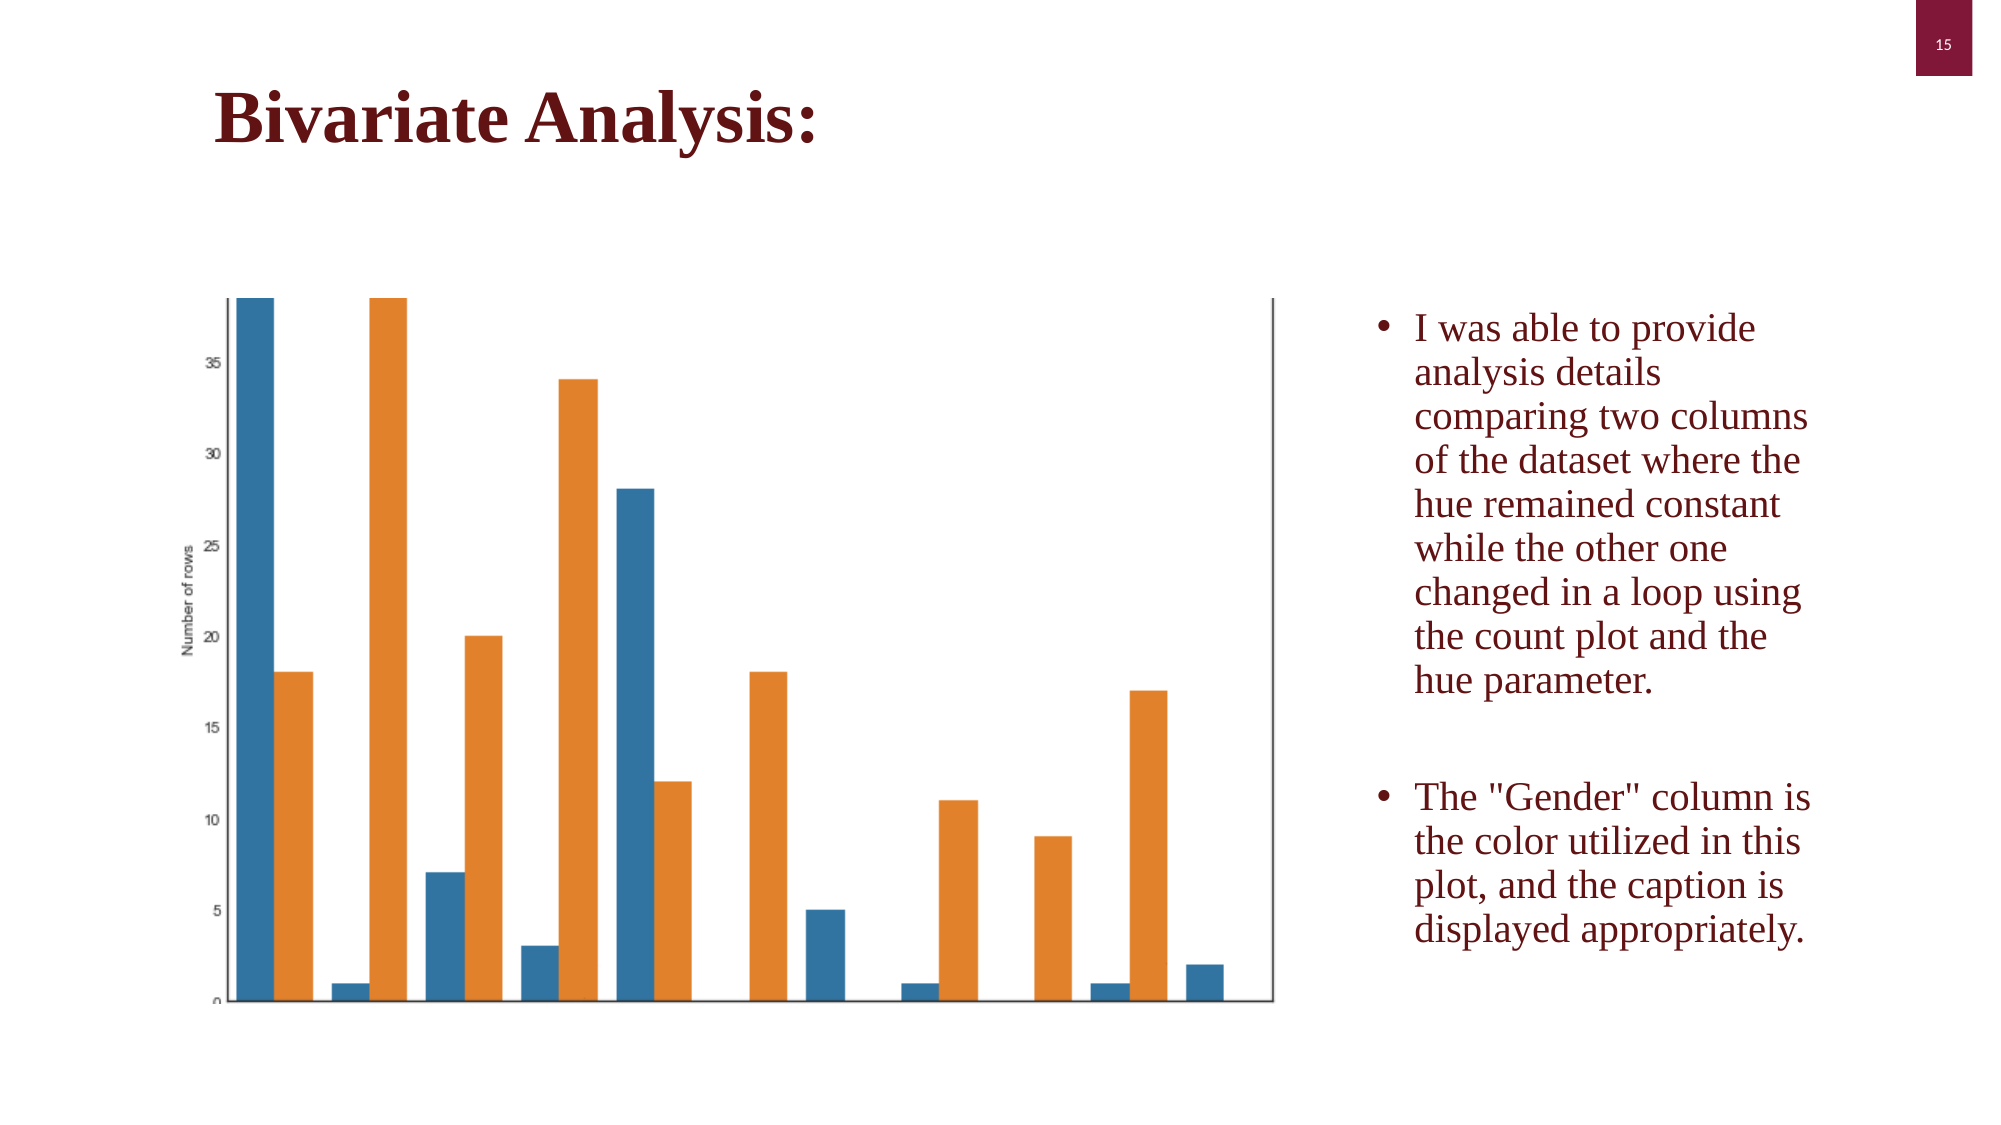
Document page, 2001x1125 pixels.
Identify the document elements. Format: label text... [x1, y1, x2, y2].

text_box I was able to provide analysis details comparing two columns of the dataset where the hue remained constant while the other one changed in a loop using the count plot and the hue parameter. The "Gender" column is the color utilized in this plot, and the caption is displayed appropriately. [1362, 298, 1829, 983]
text_box Bivariate Analysis: [199, 70, 1800, 263]
picture [171, 298, 1285, 1004]
